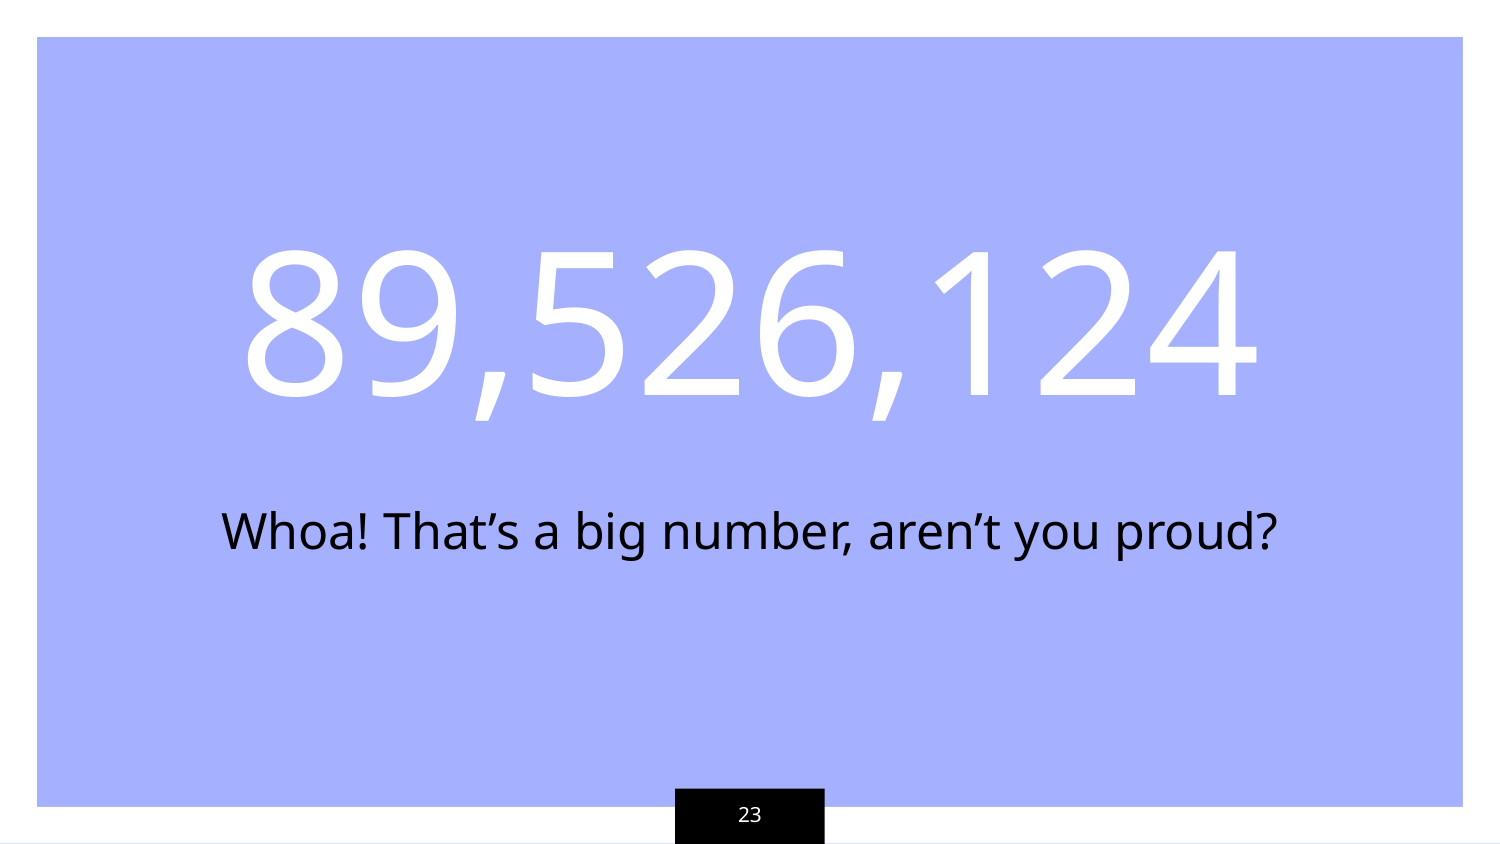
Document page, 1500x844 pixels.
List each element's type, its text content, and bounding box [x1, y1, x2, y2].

subtitle Whoa! That’s a big number, aren’t you proud? [112, 484, 1388, 708]
title 89,526,124 [112, 259, 1388, 450]
slide_number 23 [675, 788, 825, 844]
